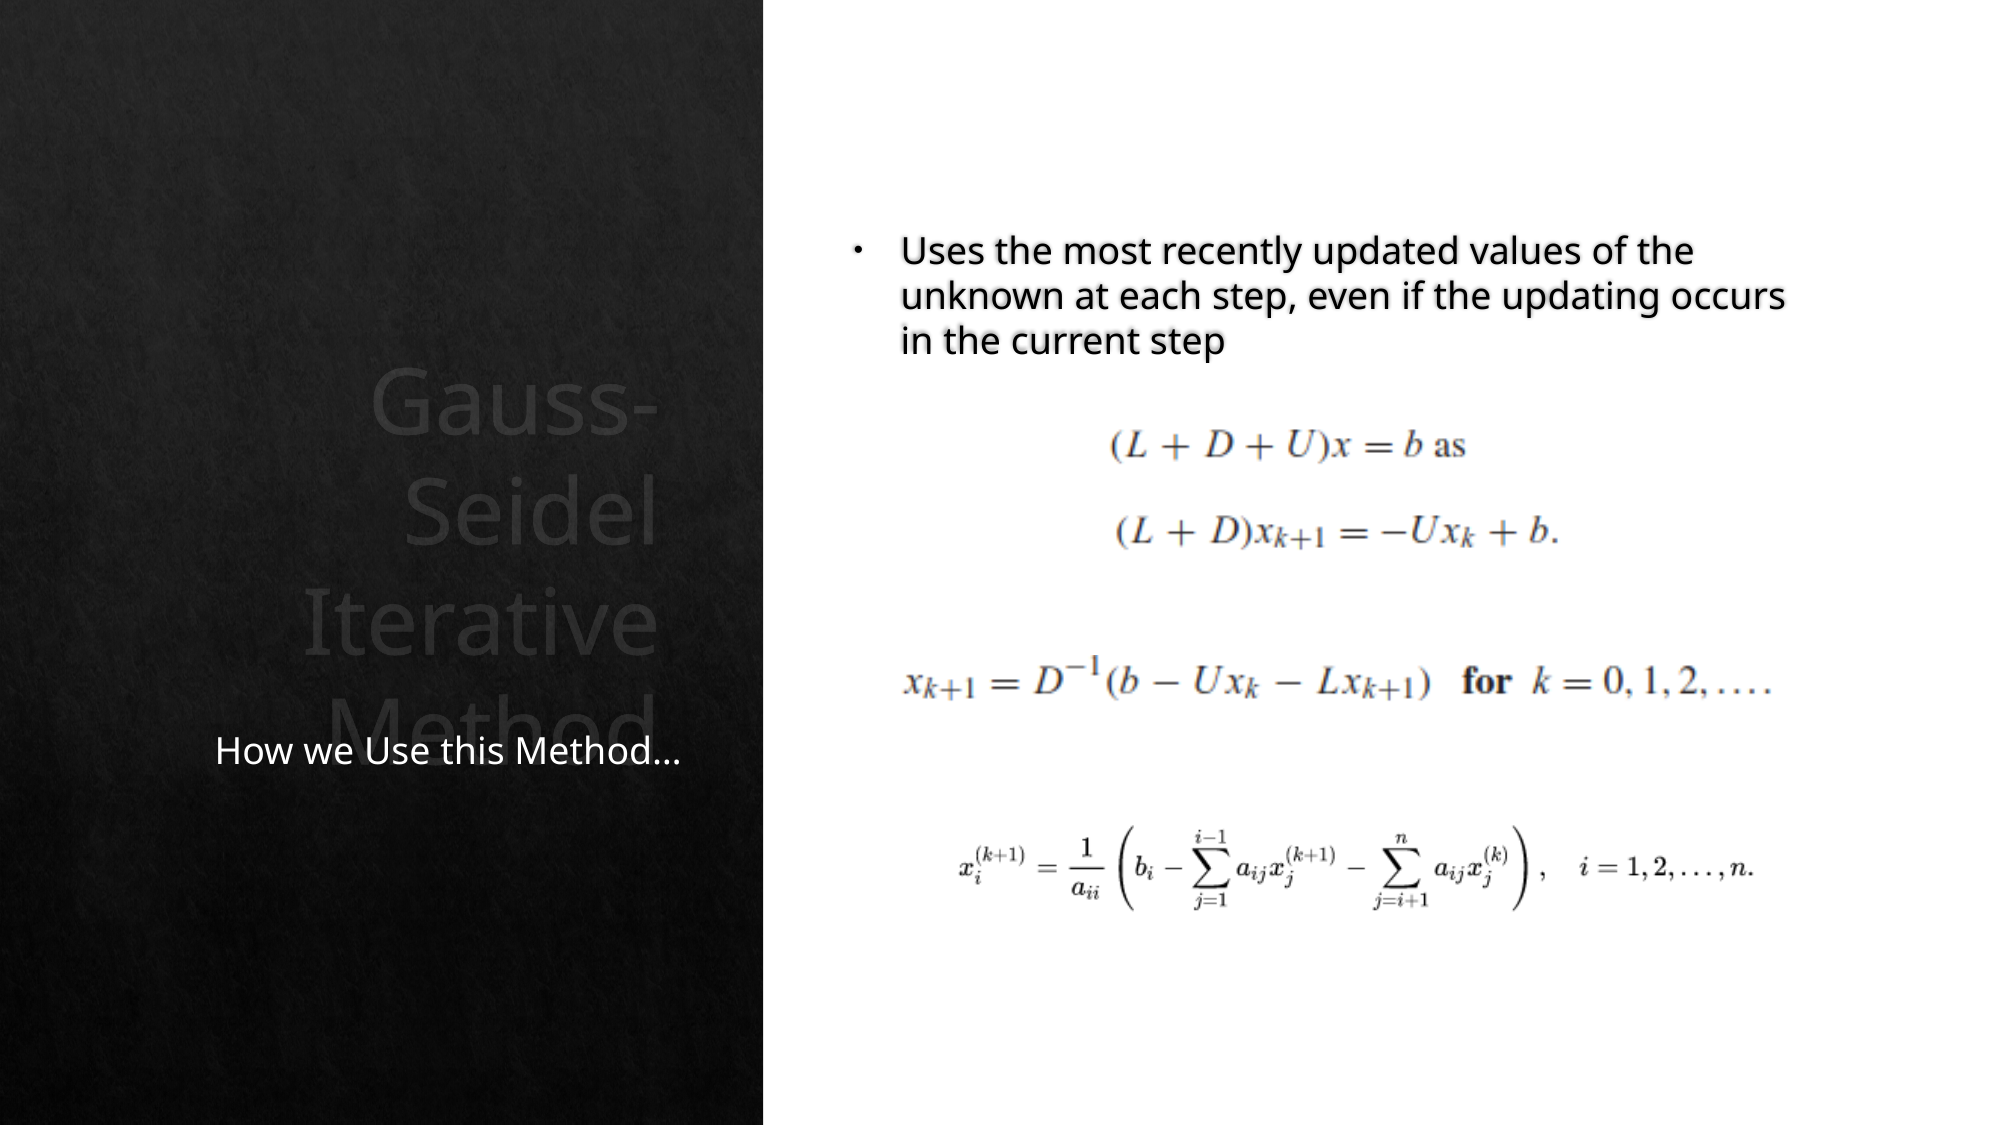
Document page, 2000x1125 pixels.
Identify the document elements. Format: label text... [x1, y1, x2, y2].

title Gauss-Seidel Iterative Method [114, 176, 676, 949]
text_box [0, 0, 765, 1125]
picture [936, 812, 1761, 922]
text_box [765, 0, 2000, 1125]
text_box How we Use this Method… [199, 719, 1200, 780]
picture [1104, 418, 1577, 557]
list Uses the most recently updated values of the unknown at each step, even if the updating occurs in the current step [838, 176, 1842, 413]
picture [875, 654, 1785, 739]
